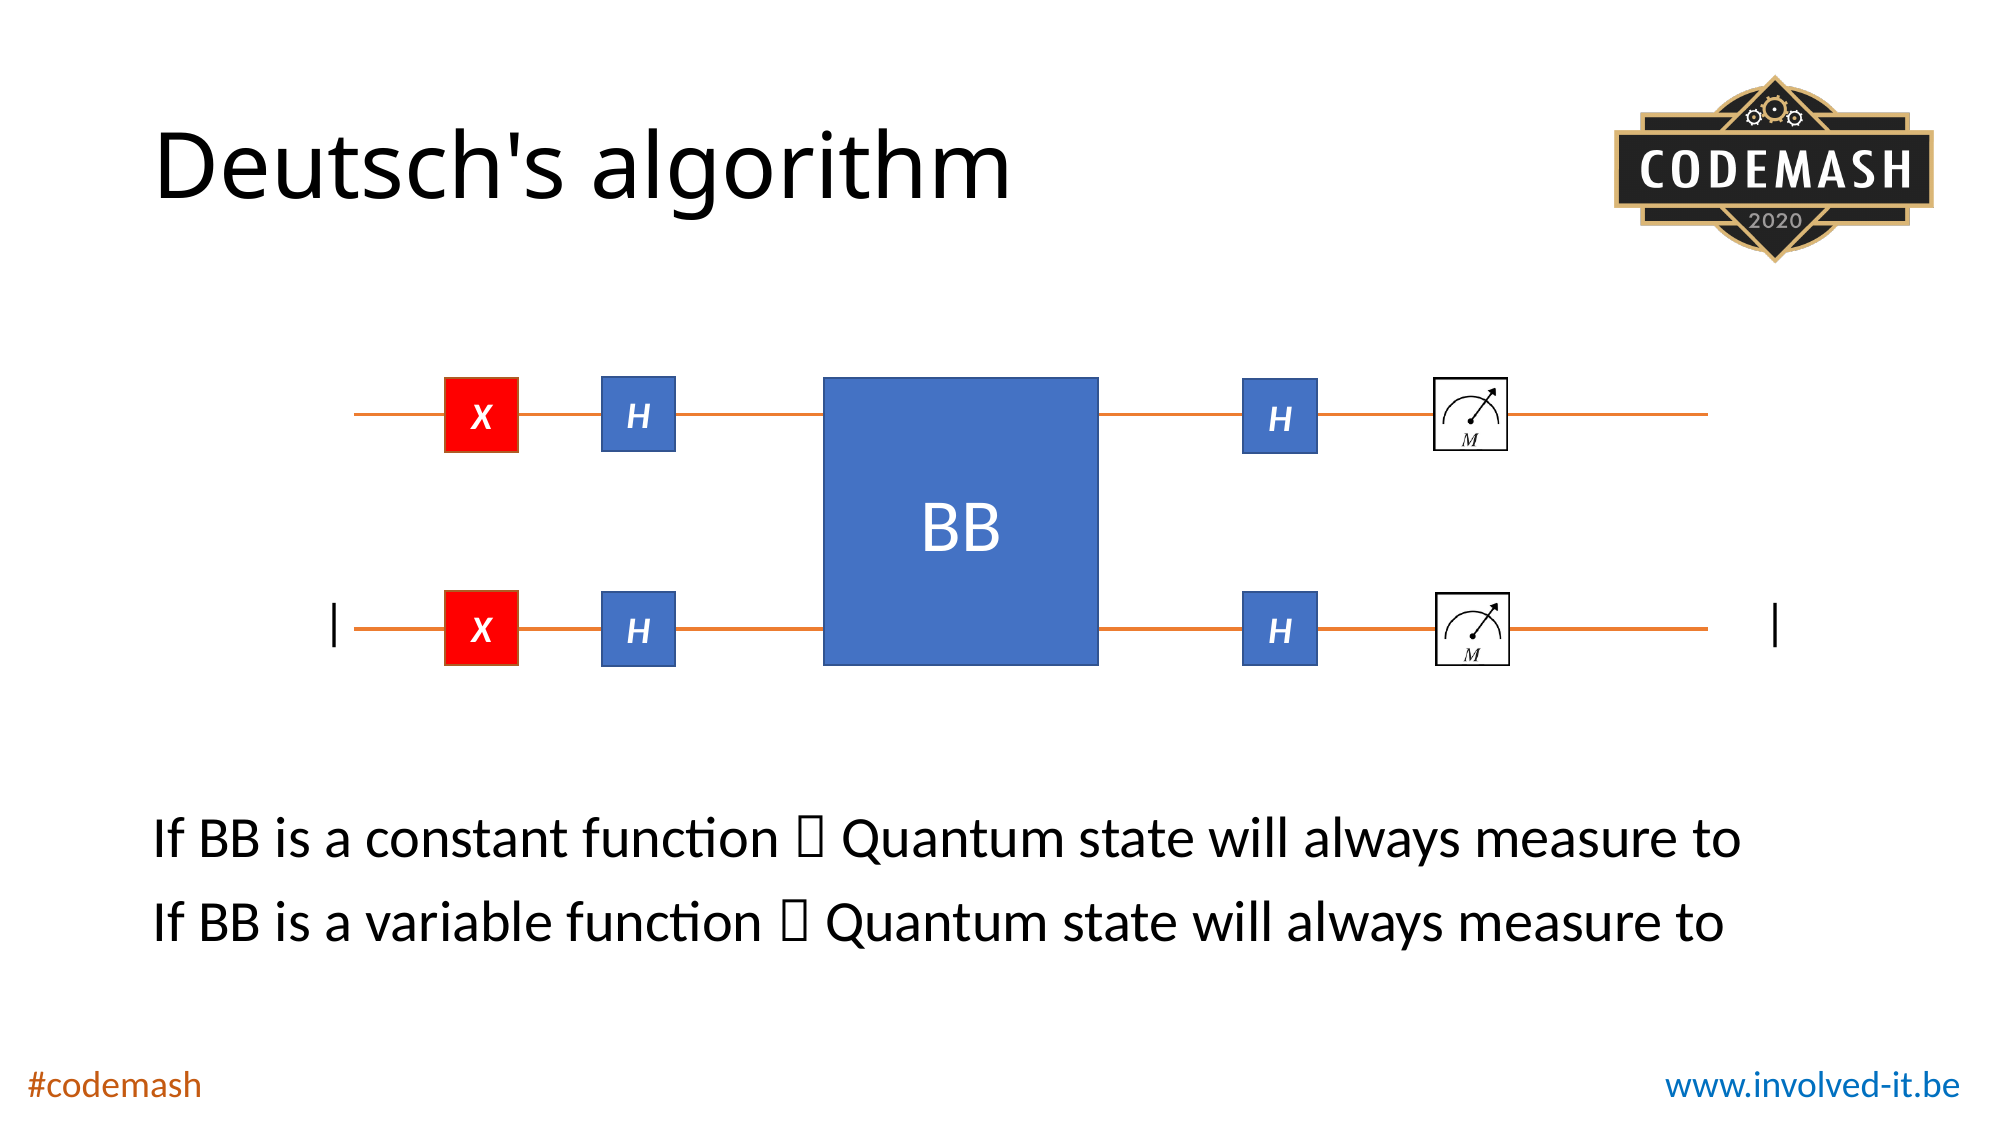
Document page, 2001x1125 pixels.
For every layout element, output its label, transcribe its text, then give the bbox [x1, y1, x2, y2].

title Deutsch's algorithm [137, 59, 1863, 278]
text_box H [1242, 378, 1318, 414]
text_box H [1242, 591, 1318, 629]
text_box BB [823, 415, 1099, 629]
picture [1433, 376, 1508, 451]
text_box X [444, 415, 519, 453]
text_box H [1242, 415, 1318, 454]
text_box X [444, 590, 519, 629]
text_box H [1242, 630, 1318, 666]
text_box BB [823, 630, 1099, 666]
text_box X [444, 377, 519, 414]
text_box H [601, 591, 676, 629]
text_box X [444, 630, 519, 666]
picture [1863, 73, 2001, 264]
text_box BB [823, 377, 1099, 414]
text_box H [601, 630, 676, 667]
picture [1435, 592, 1510, 666]
text_box H [601, 415, 676, 452]
text_box H [601, 376, 676, 414]
